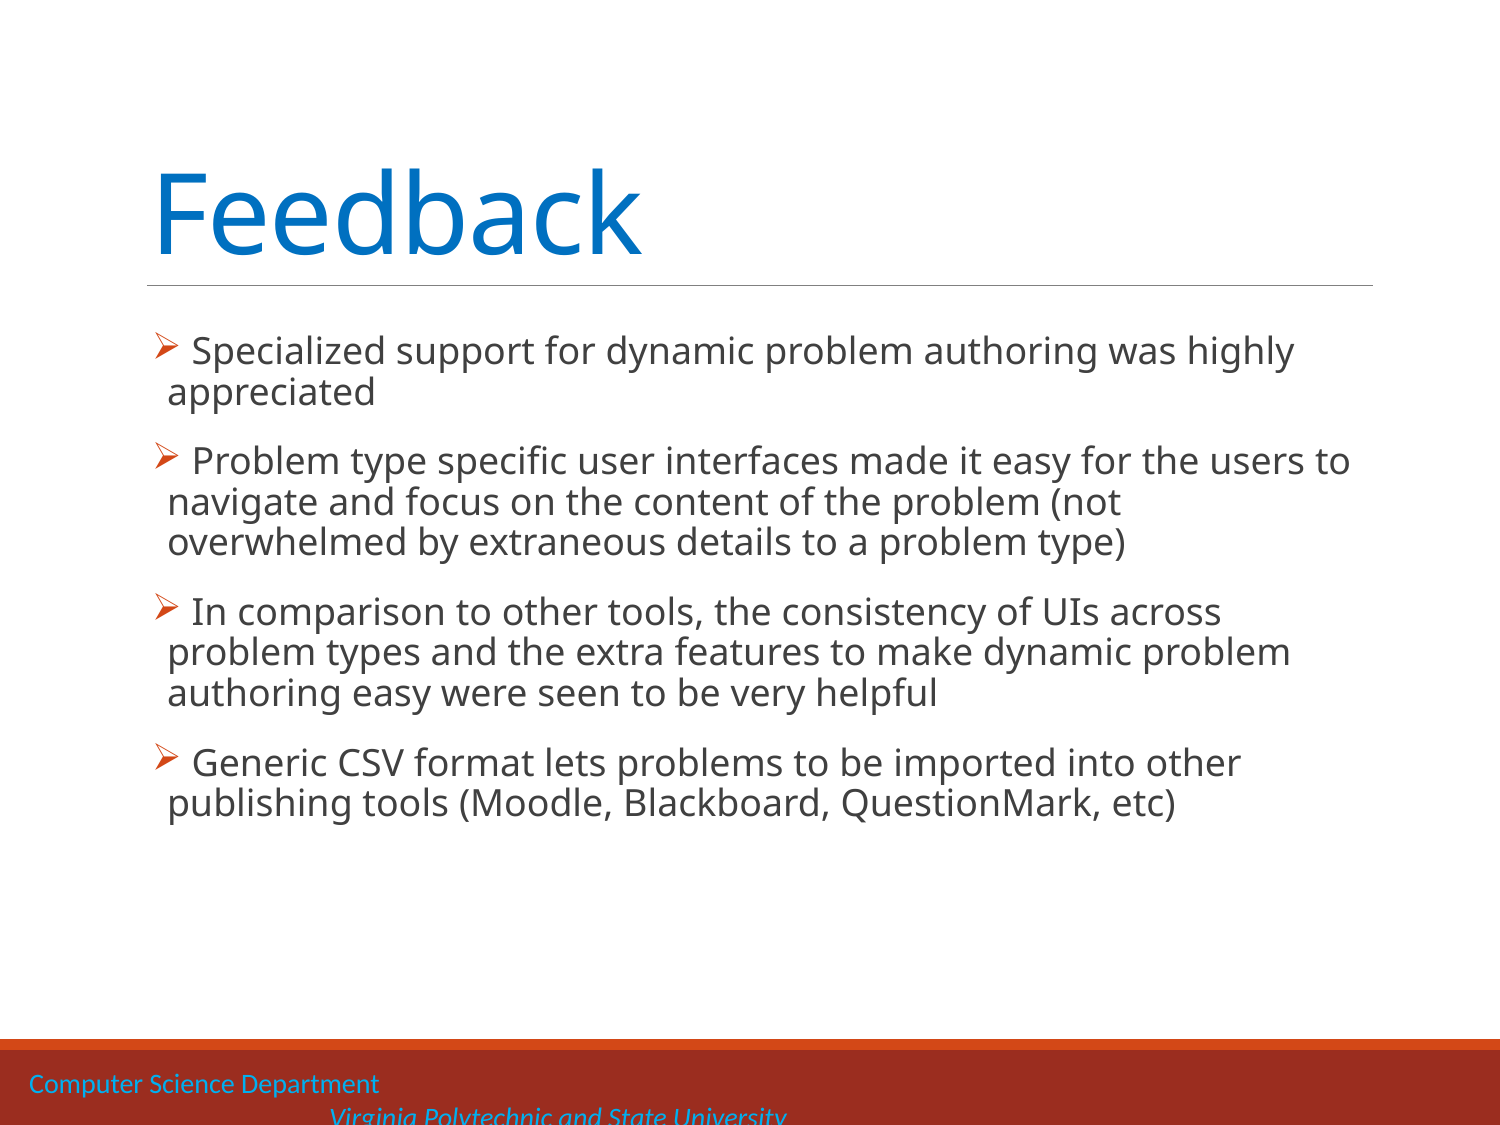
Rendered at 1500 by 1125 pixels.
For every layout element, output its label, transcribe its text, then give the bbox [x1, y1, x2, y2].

text_box Computer Science Department Virginia Polytechnic and State University [14, 1058, 1493, 1125]
title Feedback [135, 47, 1373, 285]
list Specialized support for dynamic problem authoring was highly appreciated Problem type specific user interfaces made it easy for the users to navigate and focus on the content of the problem (not overwhelmed by extraneous details to a problem type) In comparison to other tools, the consistency of UIs across problem types and the extra features to make dynamic problem authoring easy were seen to be very helpful Generic CSV format lets problems to be imported into other publishing tools (Moodle, Blackboard, QuestionMark, etc) [152, 324, 1373, 928]
